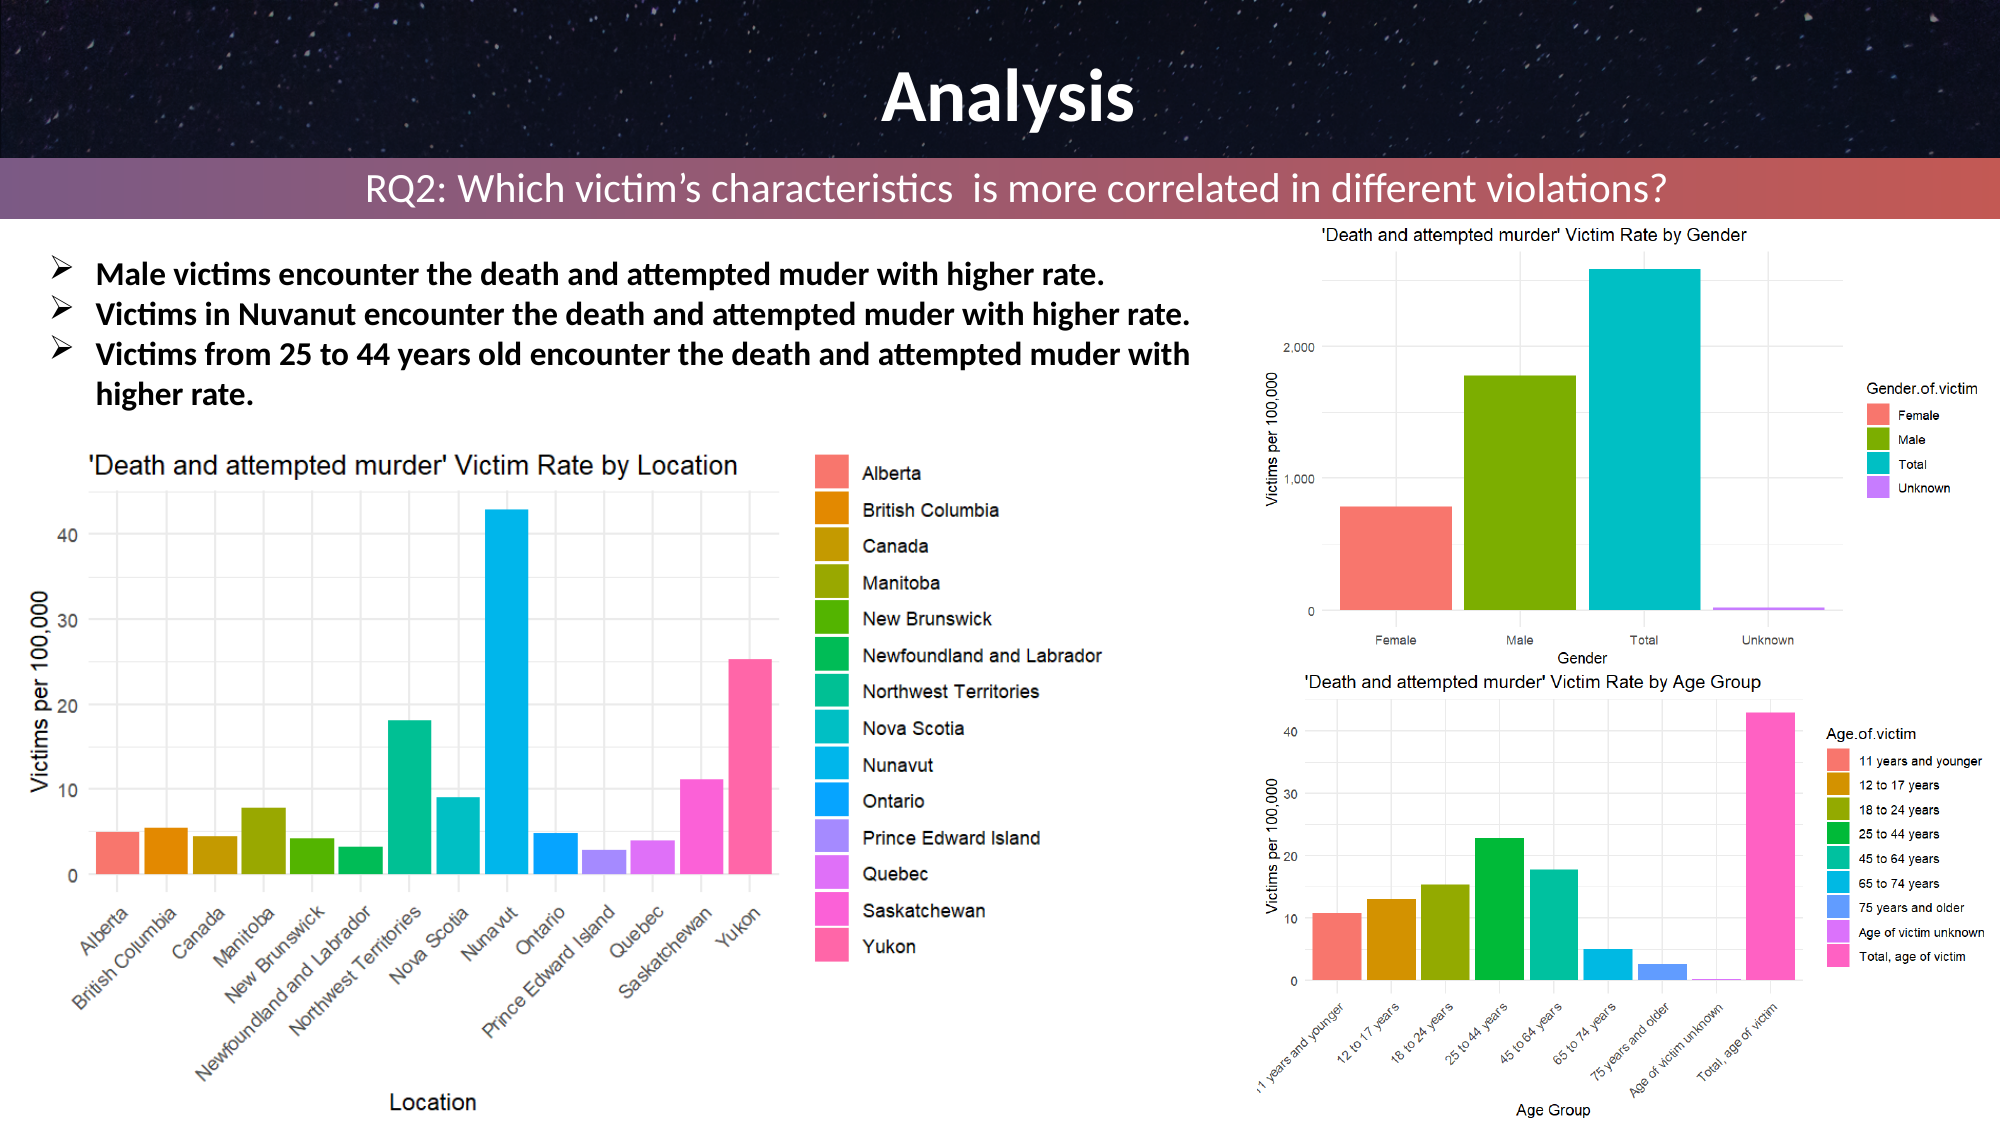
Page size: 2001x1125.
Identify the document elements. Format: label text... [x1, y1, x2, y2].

text_box RQ2: Which victim’s characteristics is more correlated in different violations? [333, 153, 1701, 219]
picture [0, 0, 2000, 158]
picture [1257, 219, 2000, 1125]
text_box Analysis [387, 38, 1613, 144]
picture [17, 442, 1125, 1125]
text_box Male victims encounter the death and attempted muder with higher rate. Victims in Nuvanut encounter the death and attempted muder with higher rate. Victims from 25 to 44 years old encounter the death and attempted muder with higher rate. [33, 244, 1257, 420]
